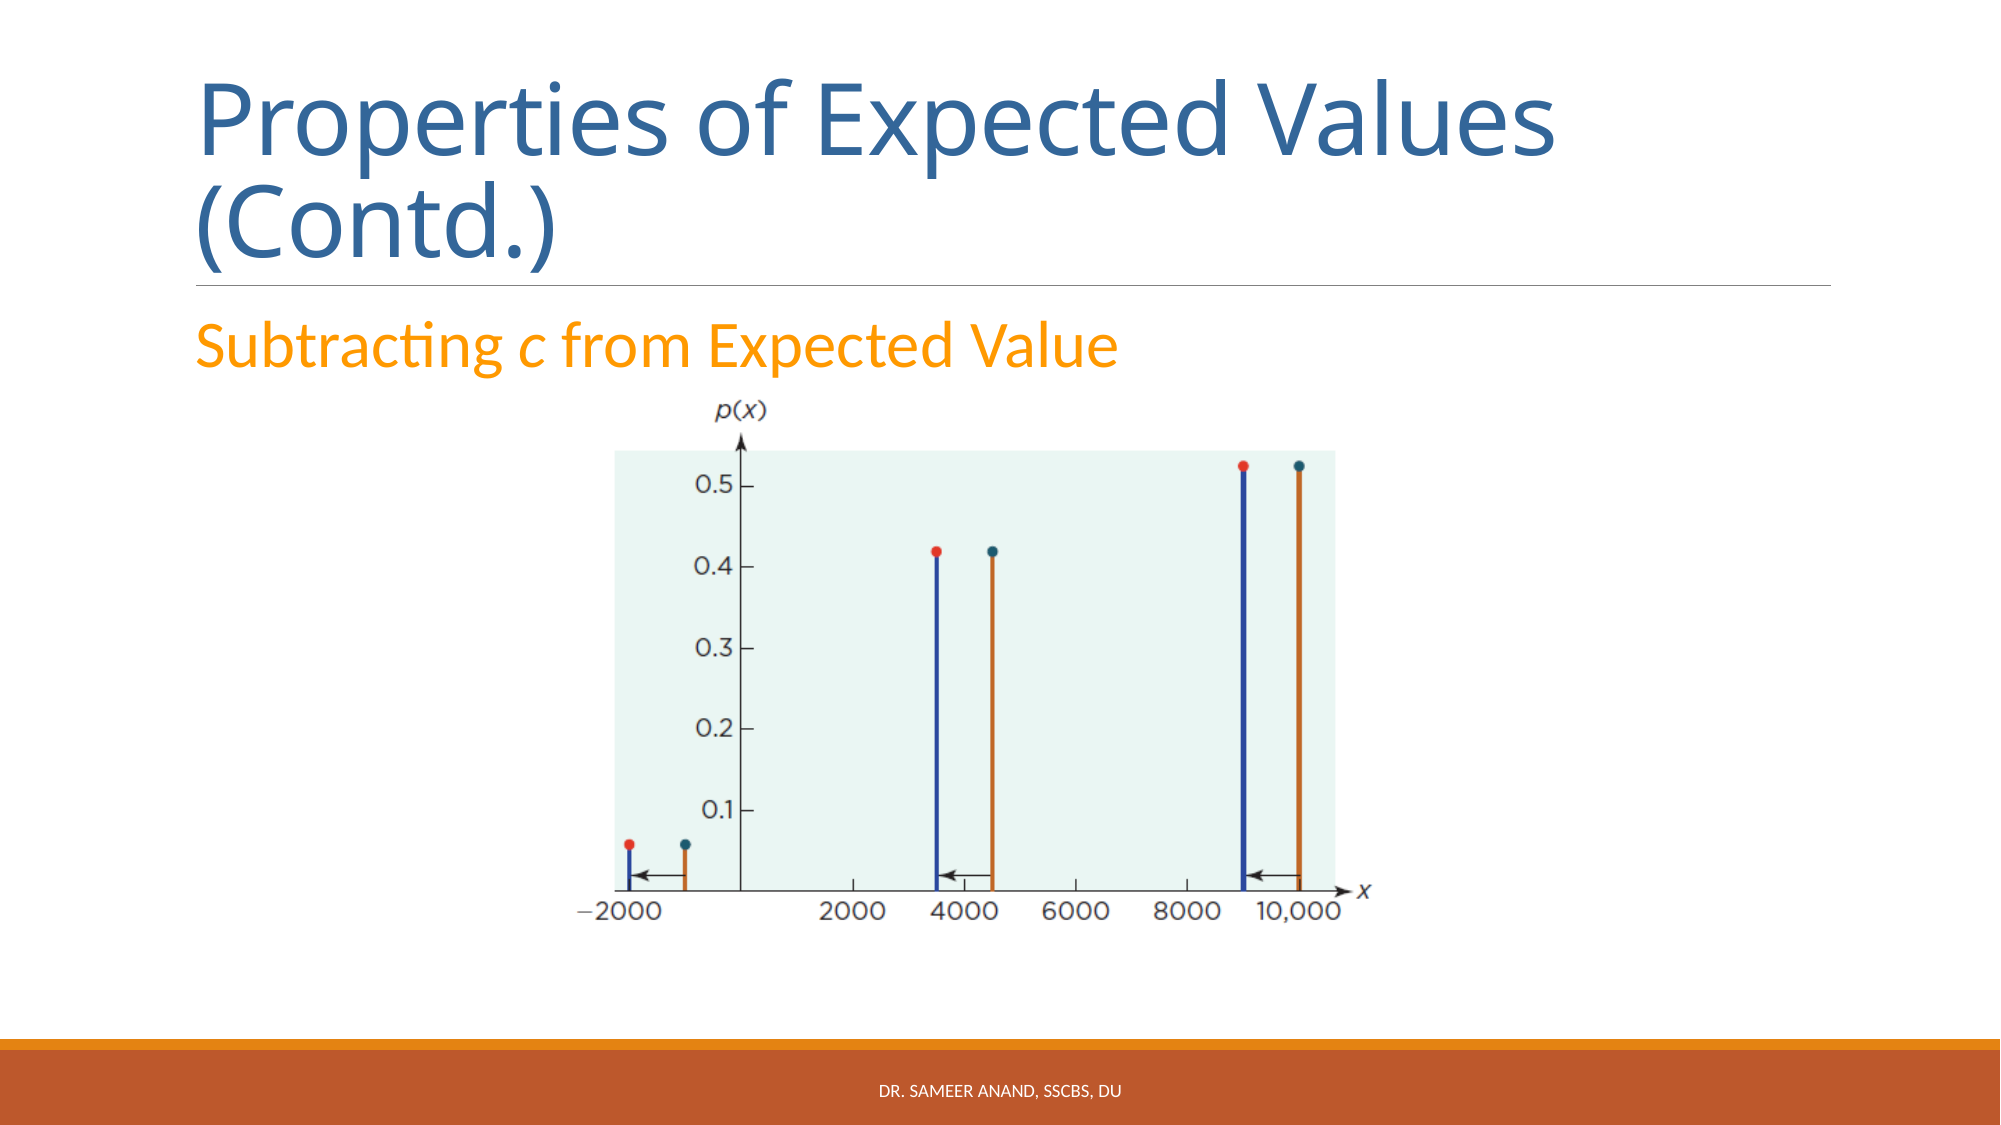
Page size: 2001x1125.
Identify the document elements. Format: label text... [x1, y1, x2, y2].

title Properties of Expected Values (Contd.) [180, 47, 1830, 285]
footer Dr. Sameer Anand, SSCBS, DU [604, 1059, 1396, 1120]
list Subtracting c from Expected Value [180, 302, 1830, 963]
picture [568, 386, 1387, 944]
